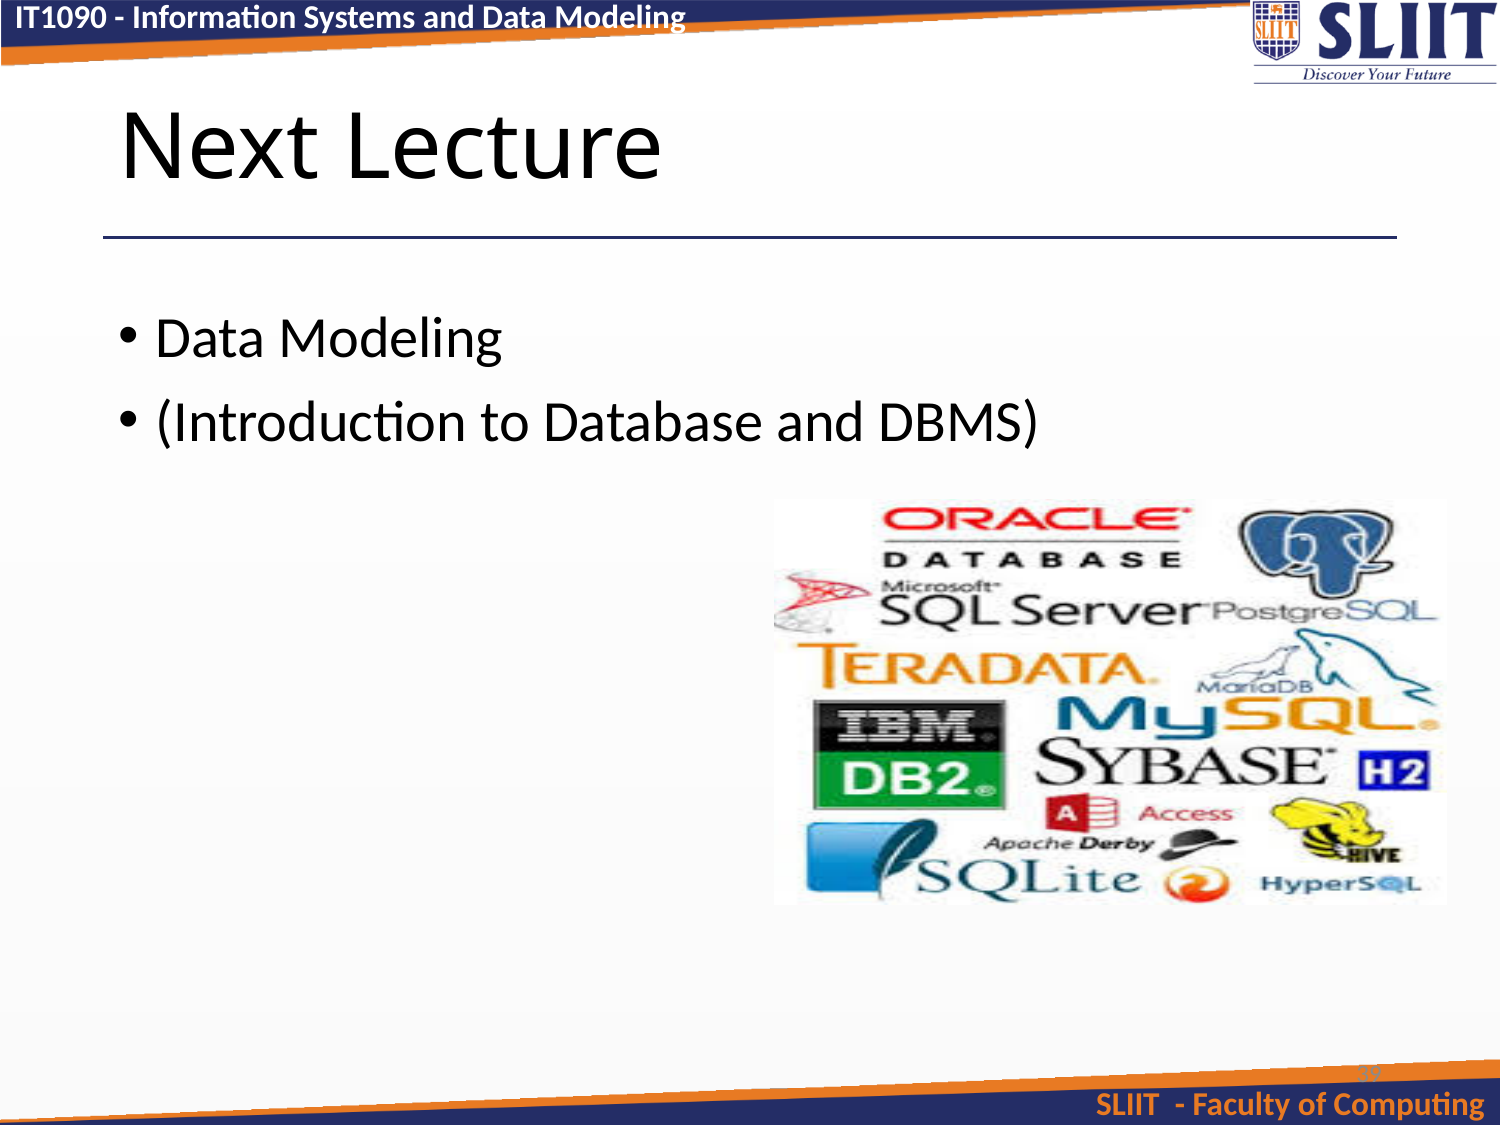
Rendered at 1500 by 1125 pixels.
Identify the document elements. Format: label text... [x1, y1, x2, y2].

slide_number 39 [1059, 1042, 1397, 1103]
picture [1302, 1103, 1310, 1112]
picture [774, 499, 1447, 905]
picture [1356, 1103, 1364, 1112]
title Next Lecture [103, 59, 1397, 238]
picture [1243, 1103, 1249, 1112]
picture [0, 1050, 1500, 1125]
picture [1250, 0, 1500, 84]
list Data Modeling (Introduction to Database and DBMS) [103, 299, 1397, 1014]
picture [2, 2, 1249, 75]
